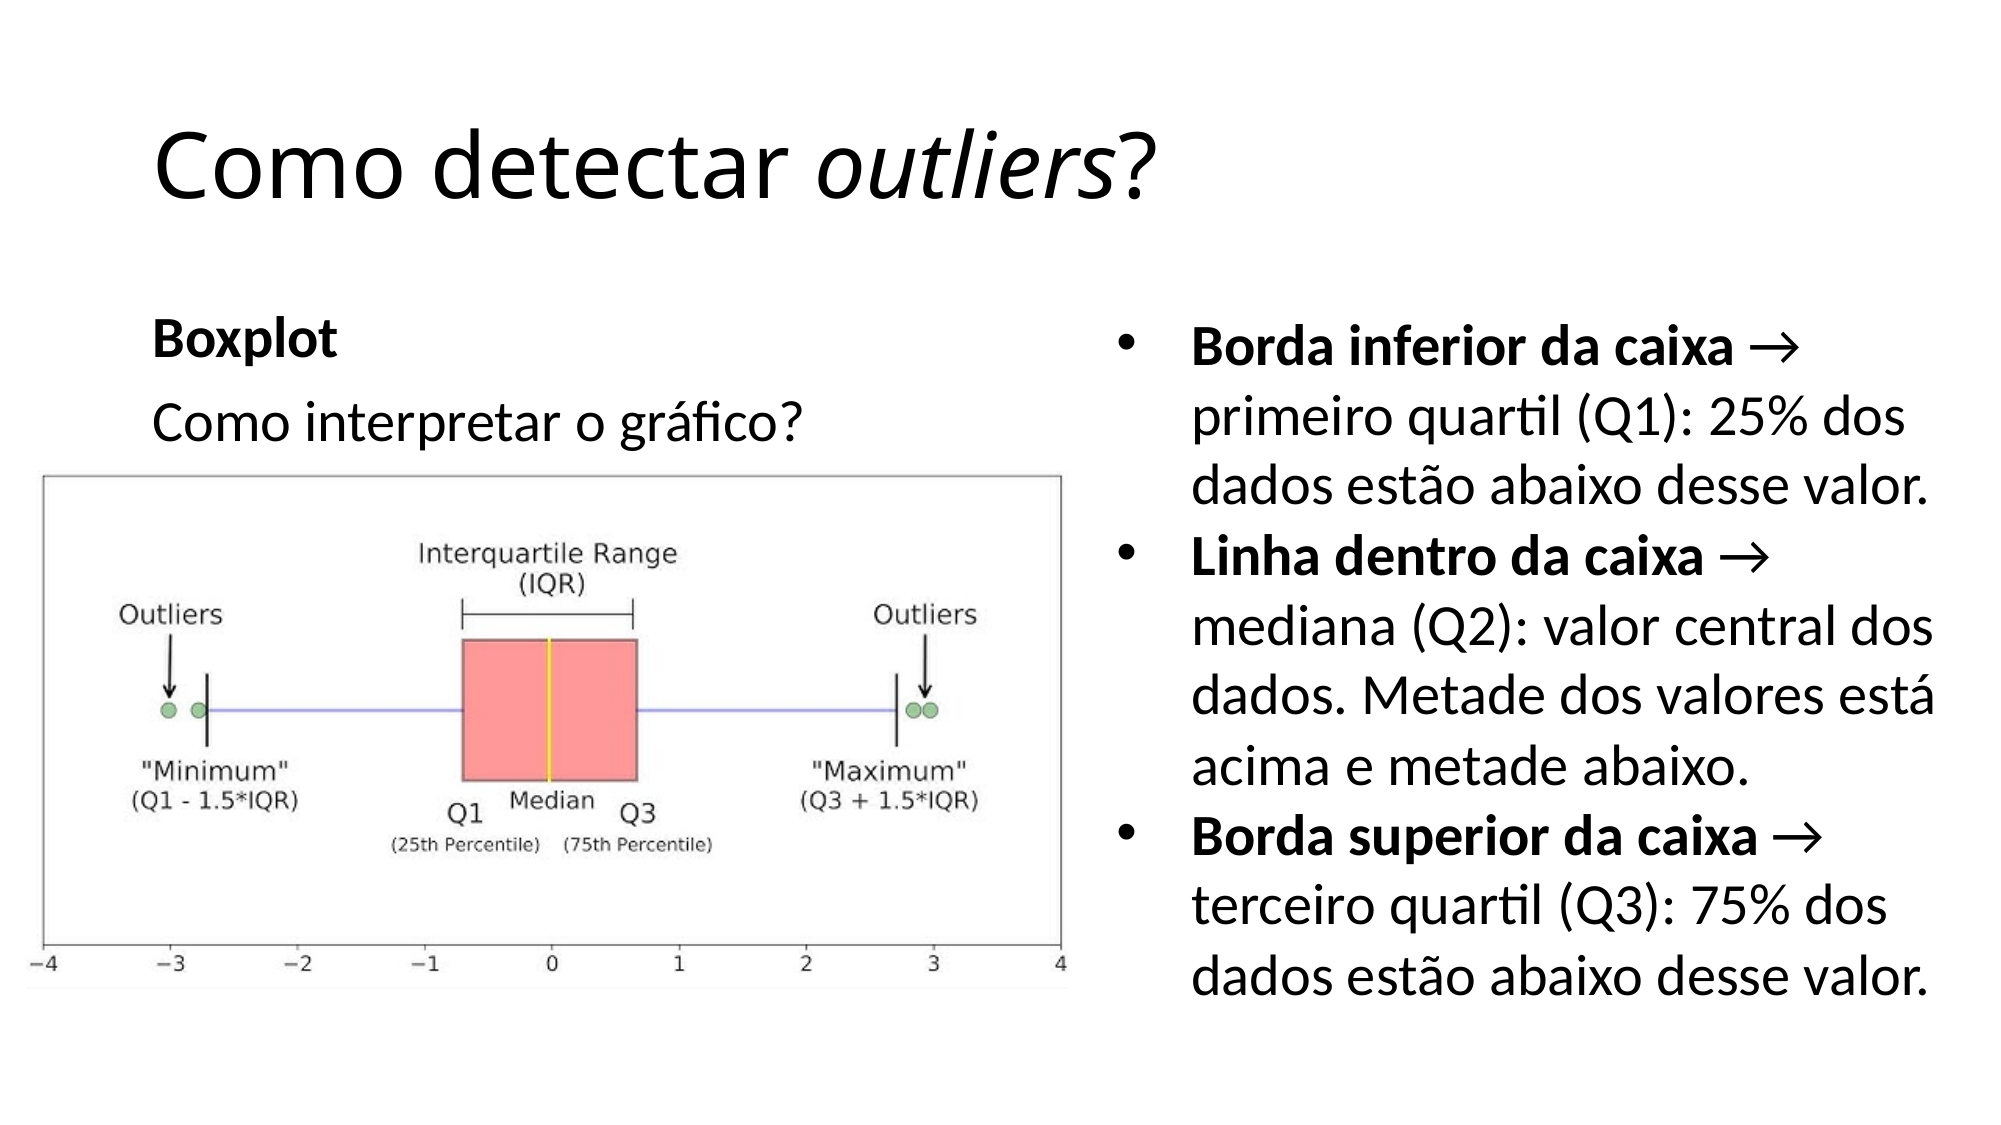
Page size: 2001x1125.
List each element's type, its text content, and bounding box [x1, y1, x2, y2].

list Boxplot Como interpretar o gráfico? [137, 299, 2000, 1125]
title Como detectar outliers? [137, 59, 1863, 278]
text_box Borda inferior da caixa → primeiro quartil (Q1): 25% dos dados estão abaixo desse valor. Linha dentro da caixa → mediana (Q2): valor central dos dados. Metade dos valores está acima e metade abaixo. Borda superior da caixa → terceiro quartil (Q3): 75% dos dados estão abaixo desse valor. [1101, 299, 1972, 1014]
picture [25, 461, 1069, 989]
